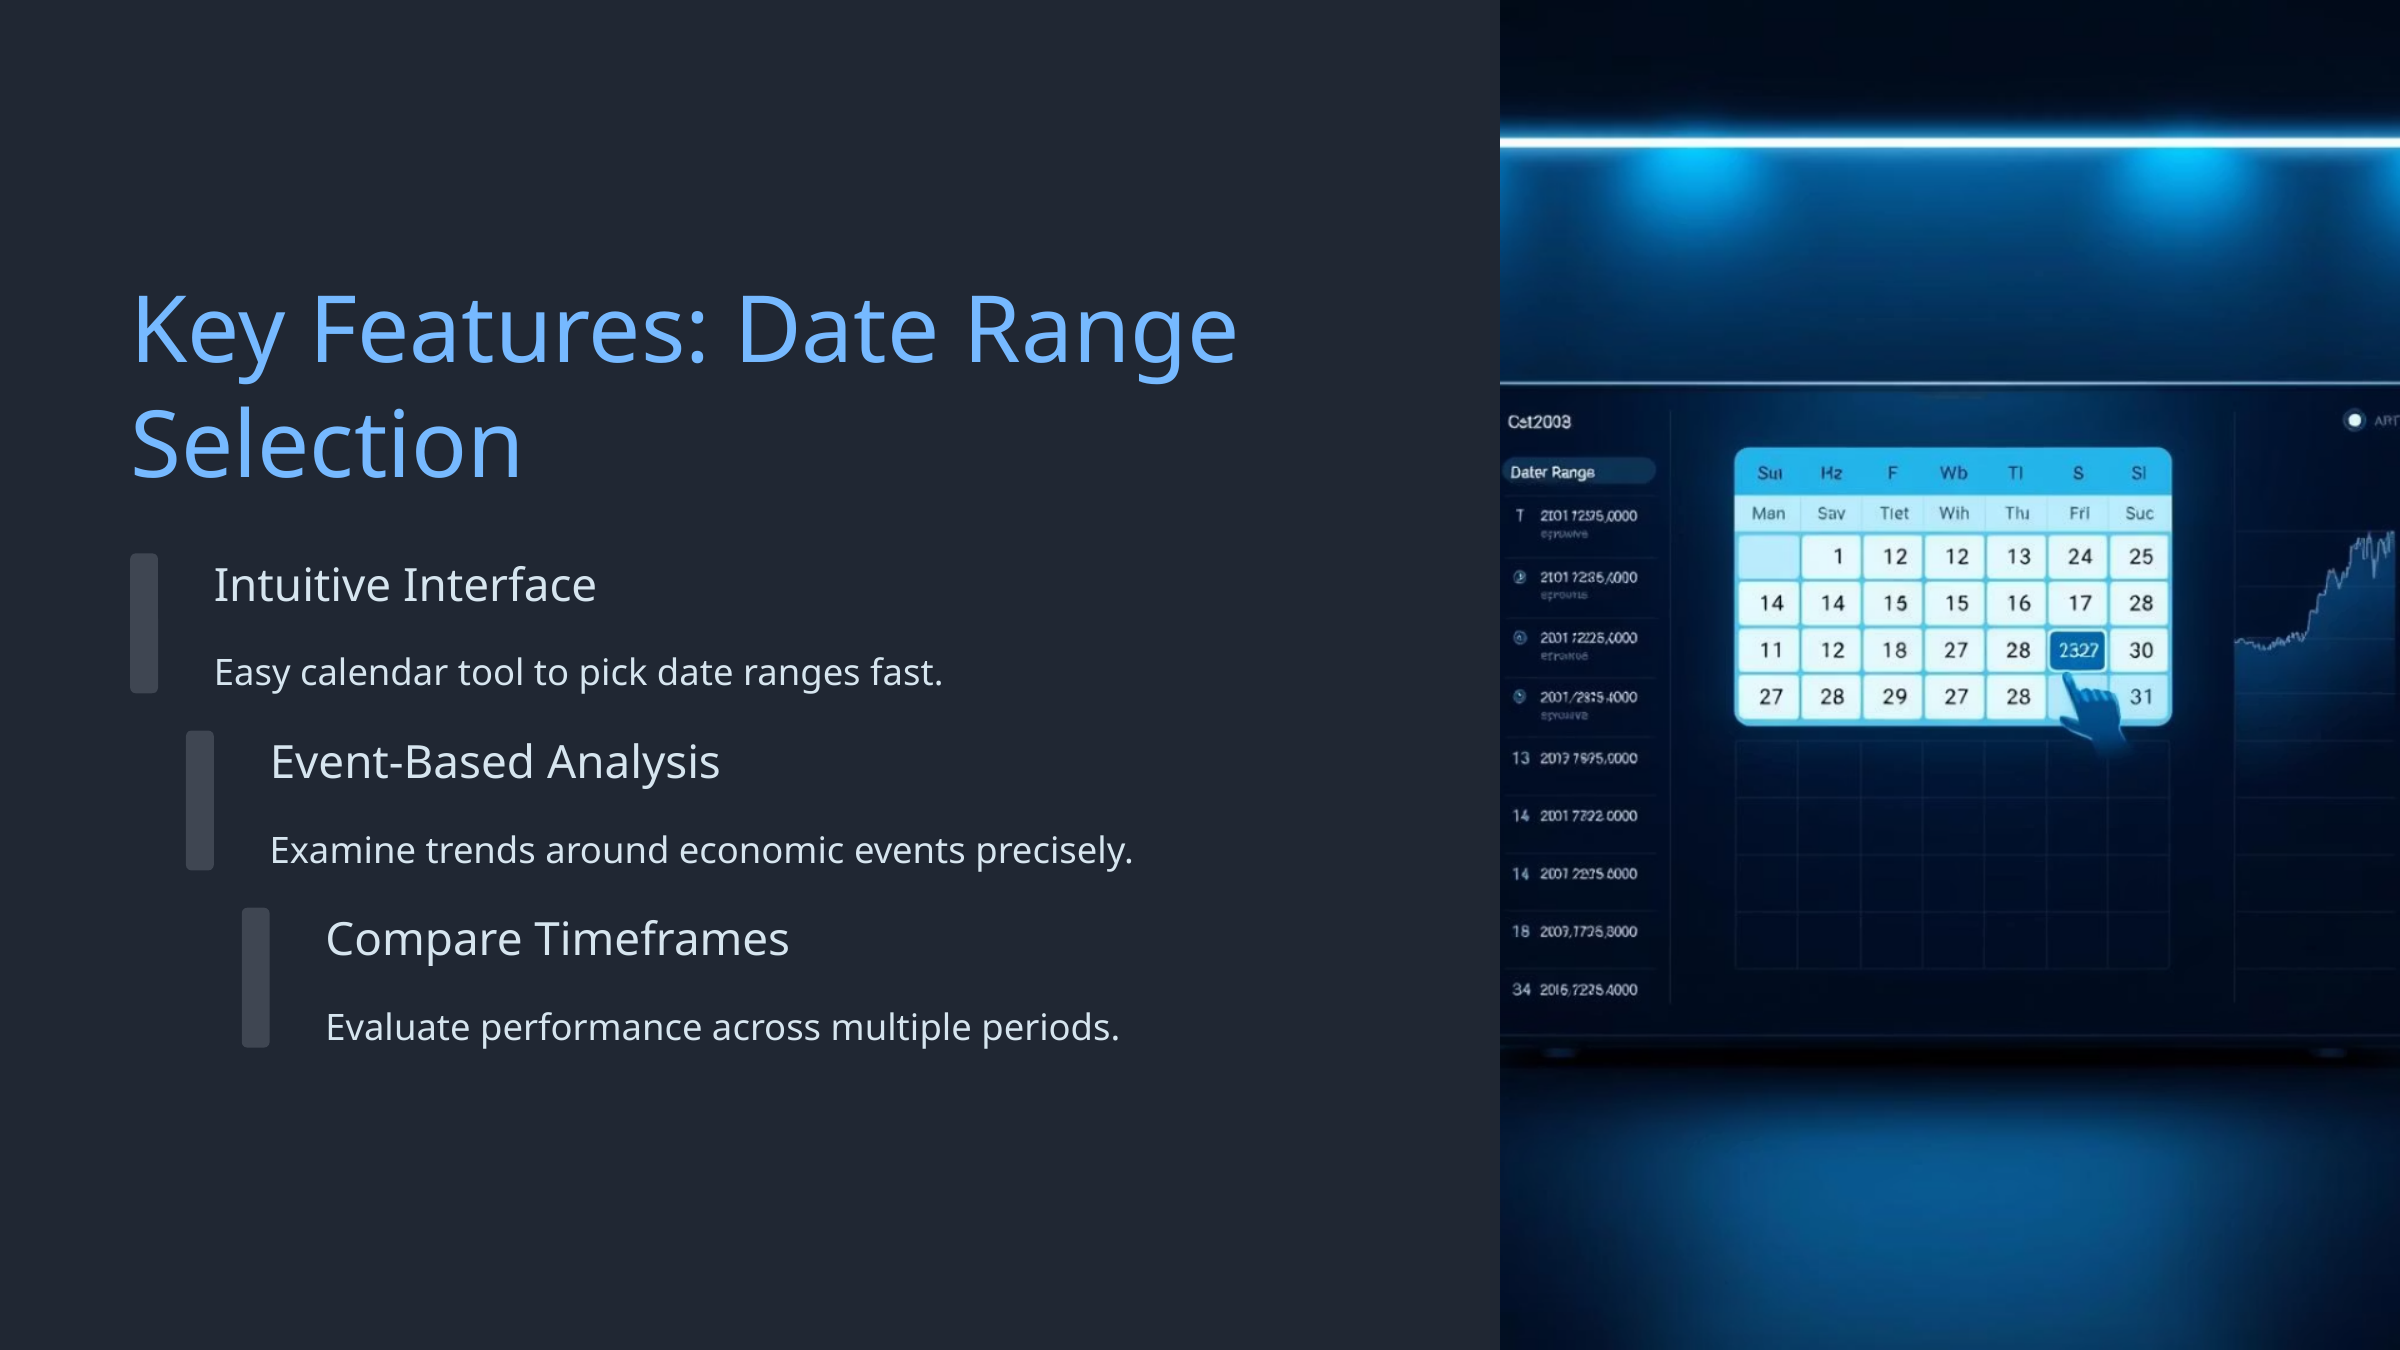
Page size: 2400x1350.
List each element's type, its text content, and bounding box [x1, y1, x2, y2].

text_box Evaluate performance across multiple periods. [325, 988, 1370, 1048]
text_box [185, 730, 214, 871]
text_box Compare Timeframes [325, 907, 800, 966]
text_box [241, 907, 270, 1048]
text_box Easy calendar tool to pick date ranges fast. [213, 633, 1370, 694]
text_box Examine trends around economic events precisely. [269, 810, 1370, 871]
text_box Intuitive Interface [213, 553, 679, 612]
text_box Key Features: Date Range Selection [130, 264, 1370, 498]
picture [1499, 0, 2400, 1350]
text_box Event-Based Analysis [269, 730, 751, 789]
text_box [130, 553, 159, 694]
